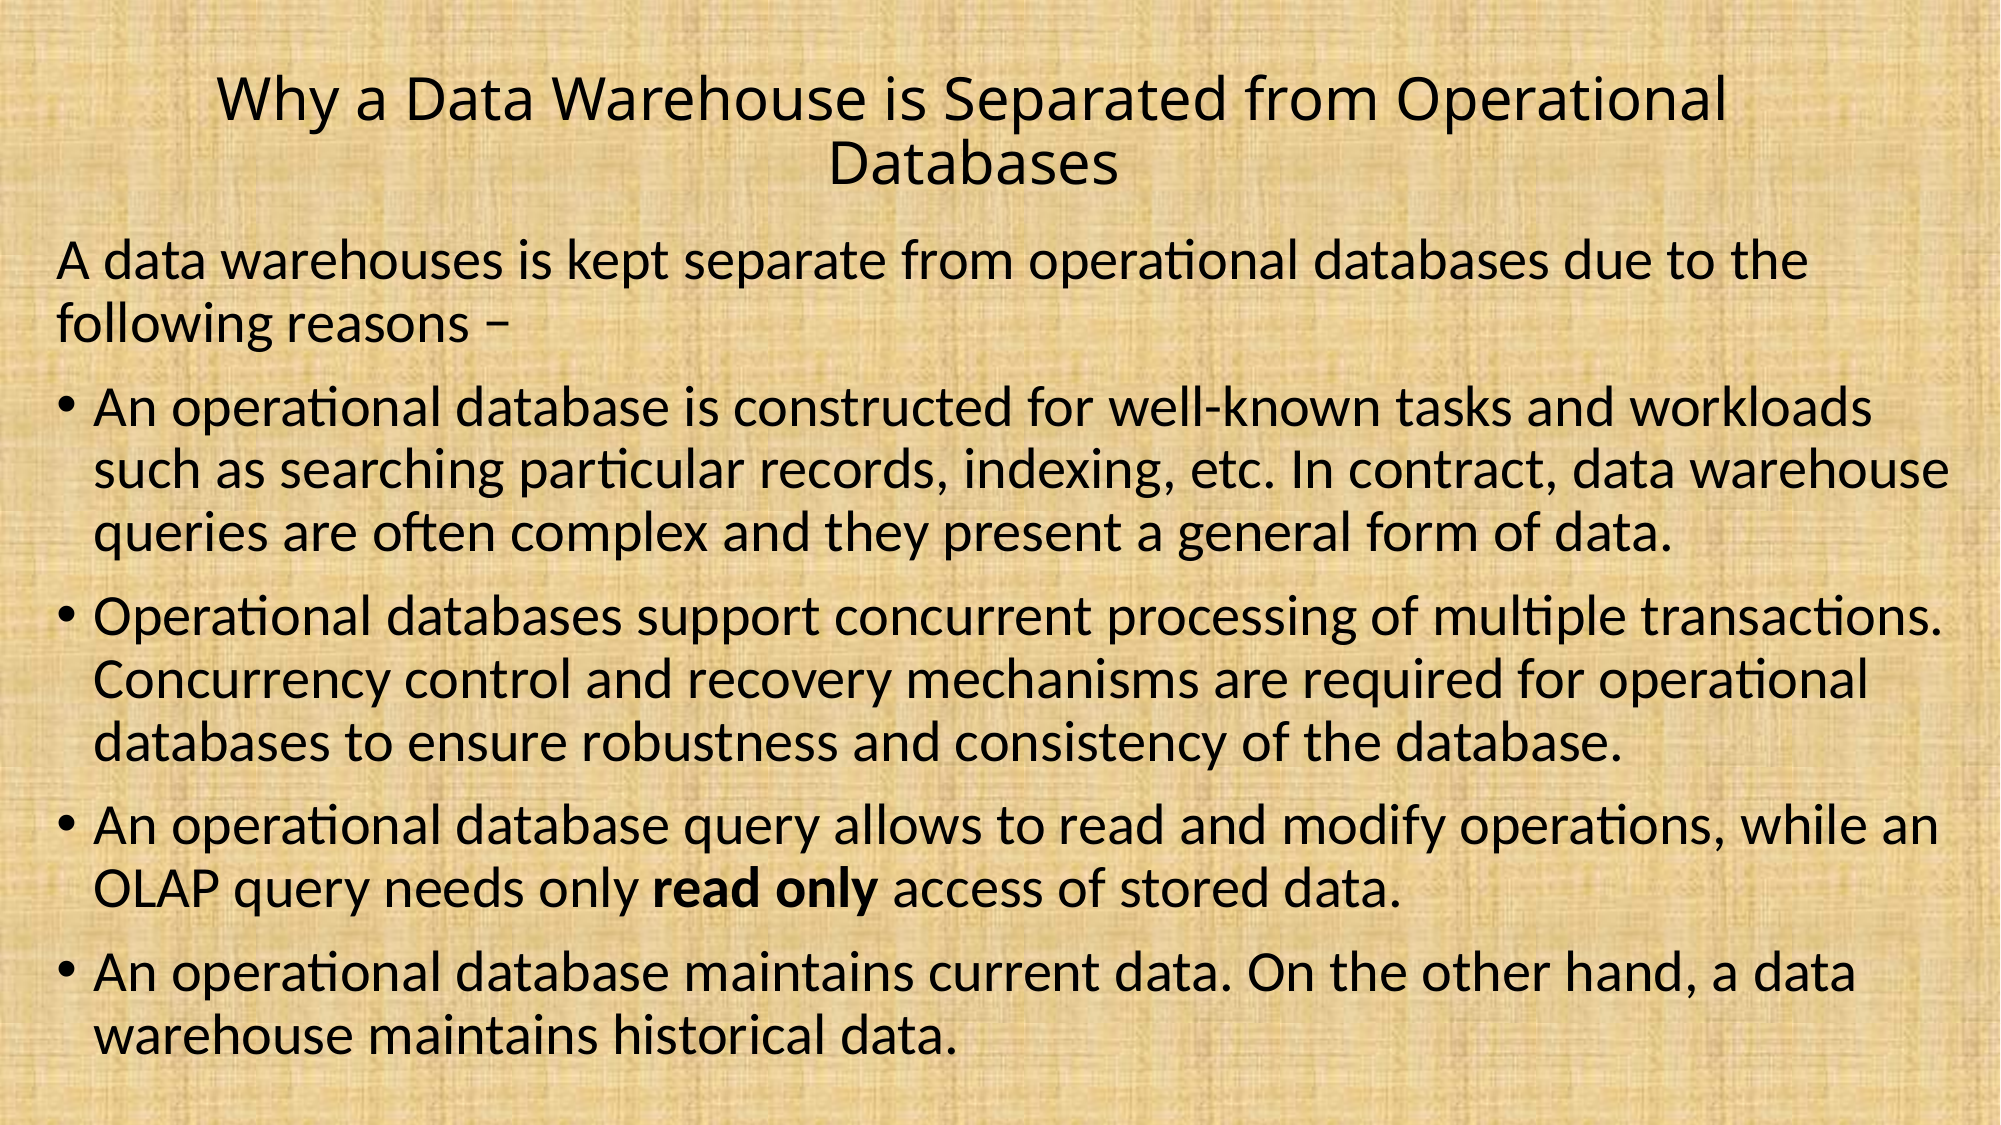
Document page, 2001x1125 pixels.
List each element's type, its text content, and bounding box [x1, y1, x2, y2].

title Why a Data Warehouse is Separated from Operational Databases [84, 59, 1863, 221]
list A data warehouses is kept separate from operational databases due to the following reasons − An operational database is constructed for well-known tasks and workloads such as searching particular records, indexing, etc. In contract, data warehouse queries are often complex and they present a general form of data. Operational databases support concurrent processing of multiple transactions. Concurrency control and recovery mechanisms are required for operational databases to ensure robustness and consistency of the database. An operational database query allows to read and modify operations, while an OLAP query needs only read only access of stored data. An operational database maintains current data. On the other hand, a data warehouse maintains historical data. [41, 221, 1972, 1125]
picture [0, 0, 2001, 1125]
